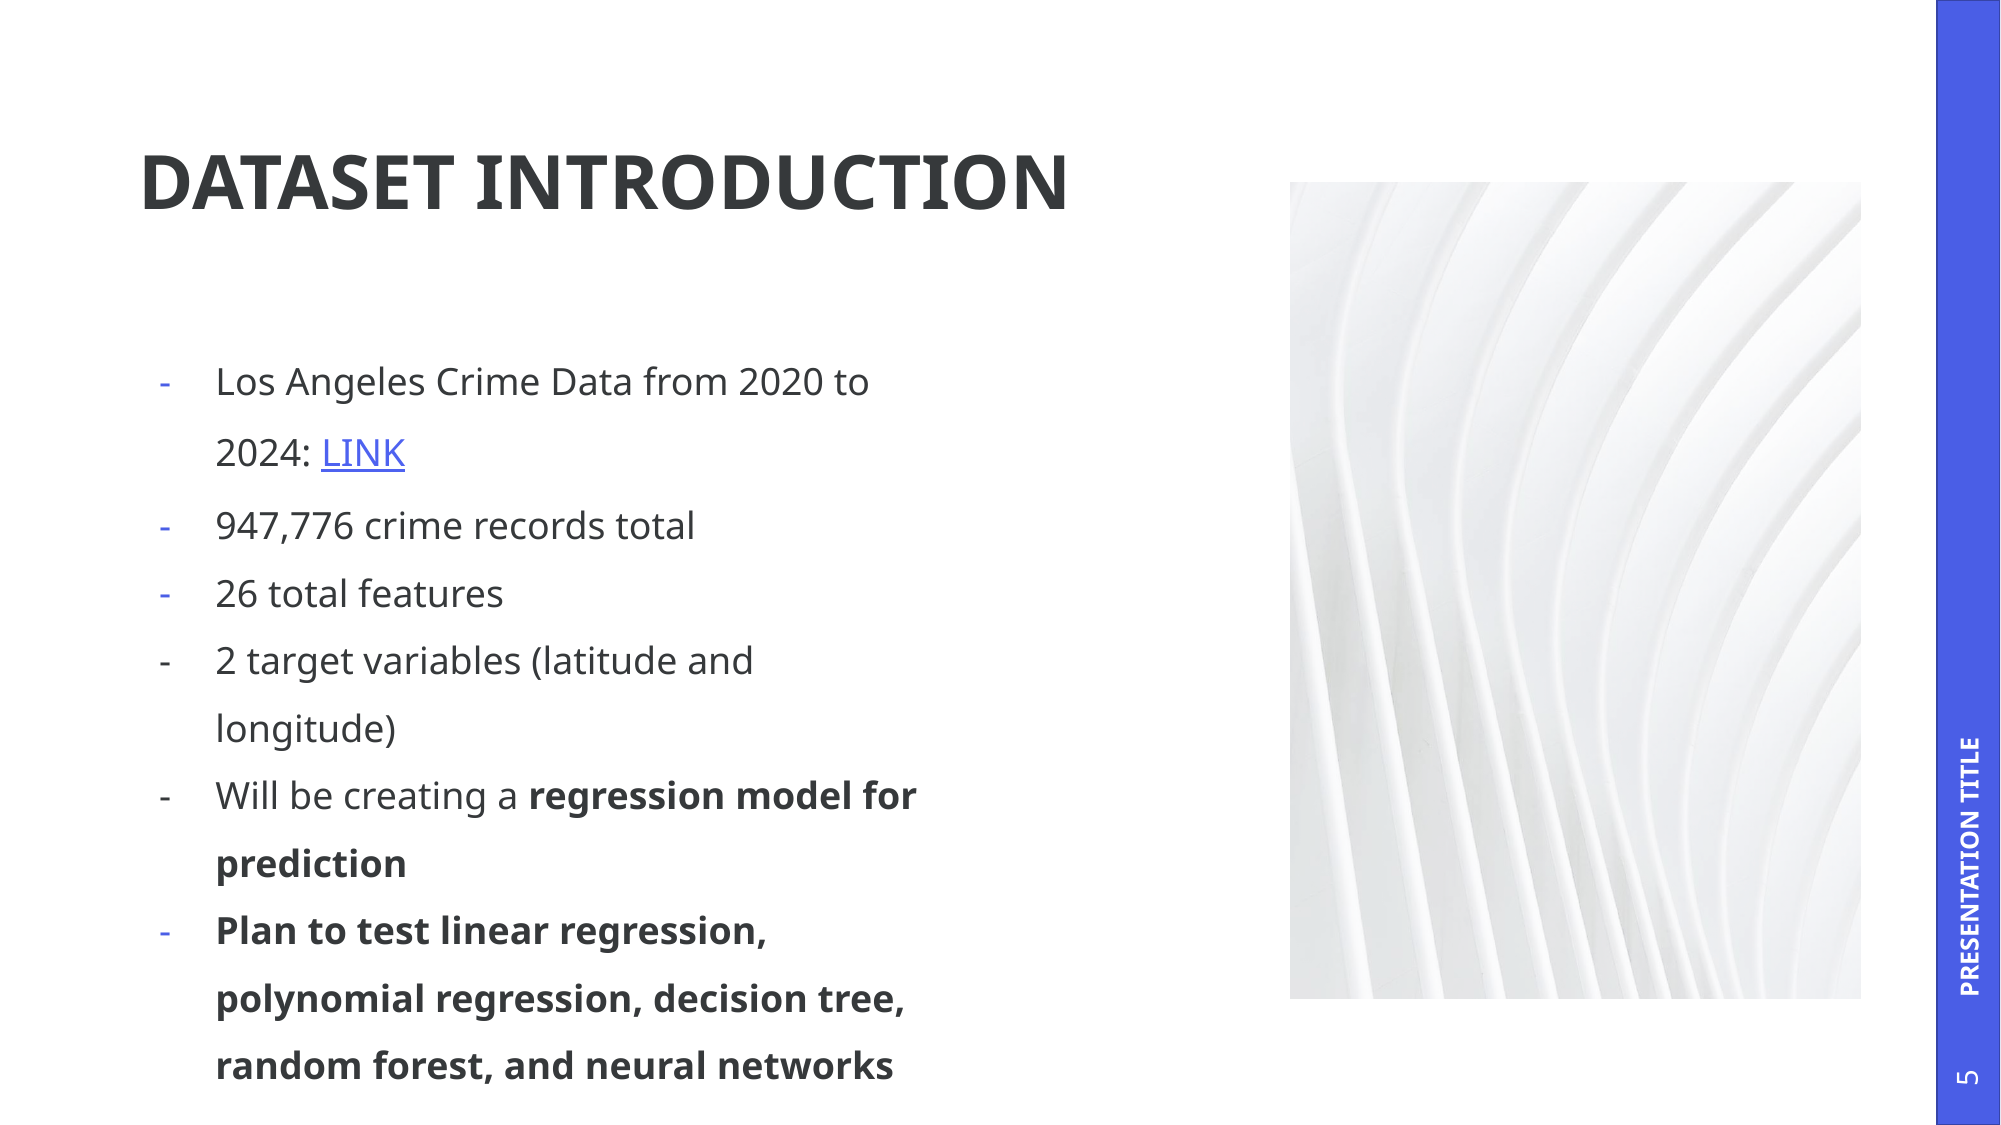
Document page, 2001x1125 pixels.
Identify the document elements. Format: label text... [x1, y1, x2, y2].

title DATASET INTRODUCTION [139, 145, 1082, 306]
list Los Angeles Crime Data from 2020 to 2024: LINK 947,776 crime records total 26 total features 2 target variables (latitude and longitude) Will be creating a regression model for prediction Plan to test linear regression, polynomial regression, decision tree, random forest, and neural networks [140, 335, 933, 921]
picture [1290, 182, 1862, 999]
footer PRESENTATION TITLE [1937, 0, 2000, 1032]
slide_number ‹#› [1937, 1032, 2000, 1125]
